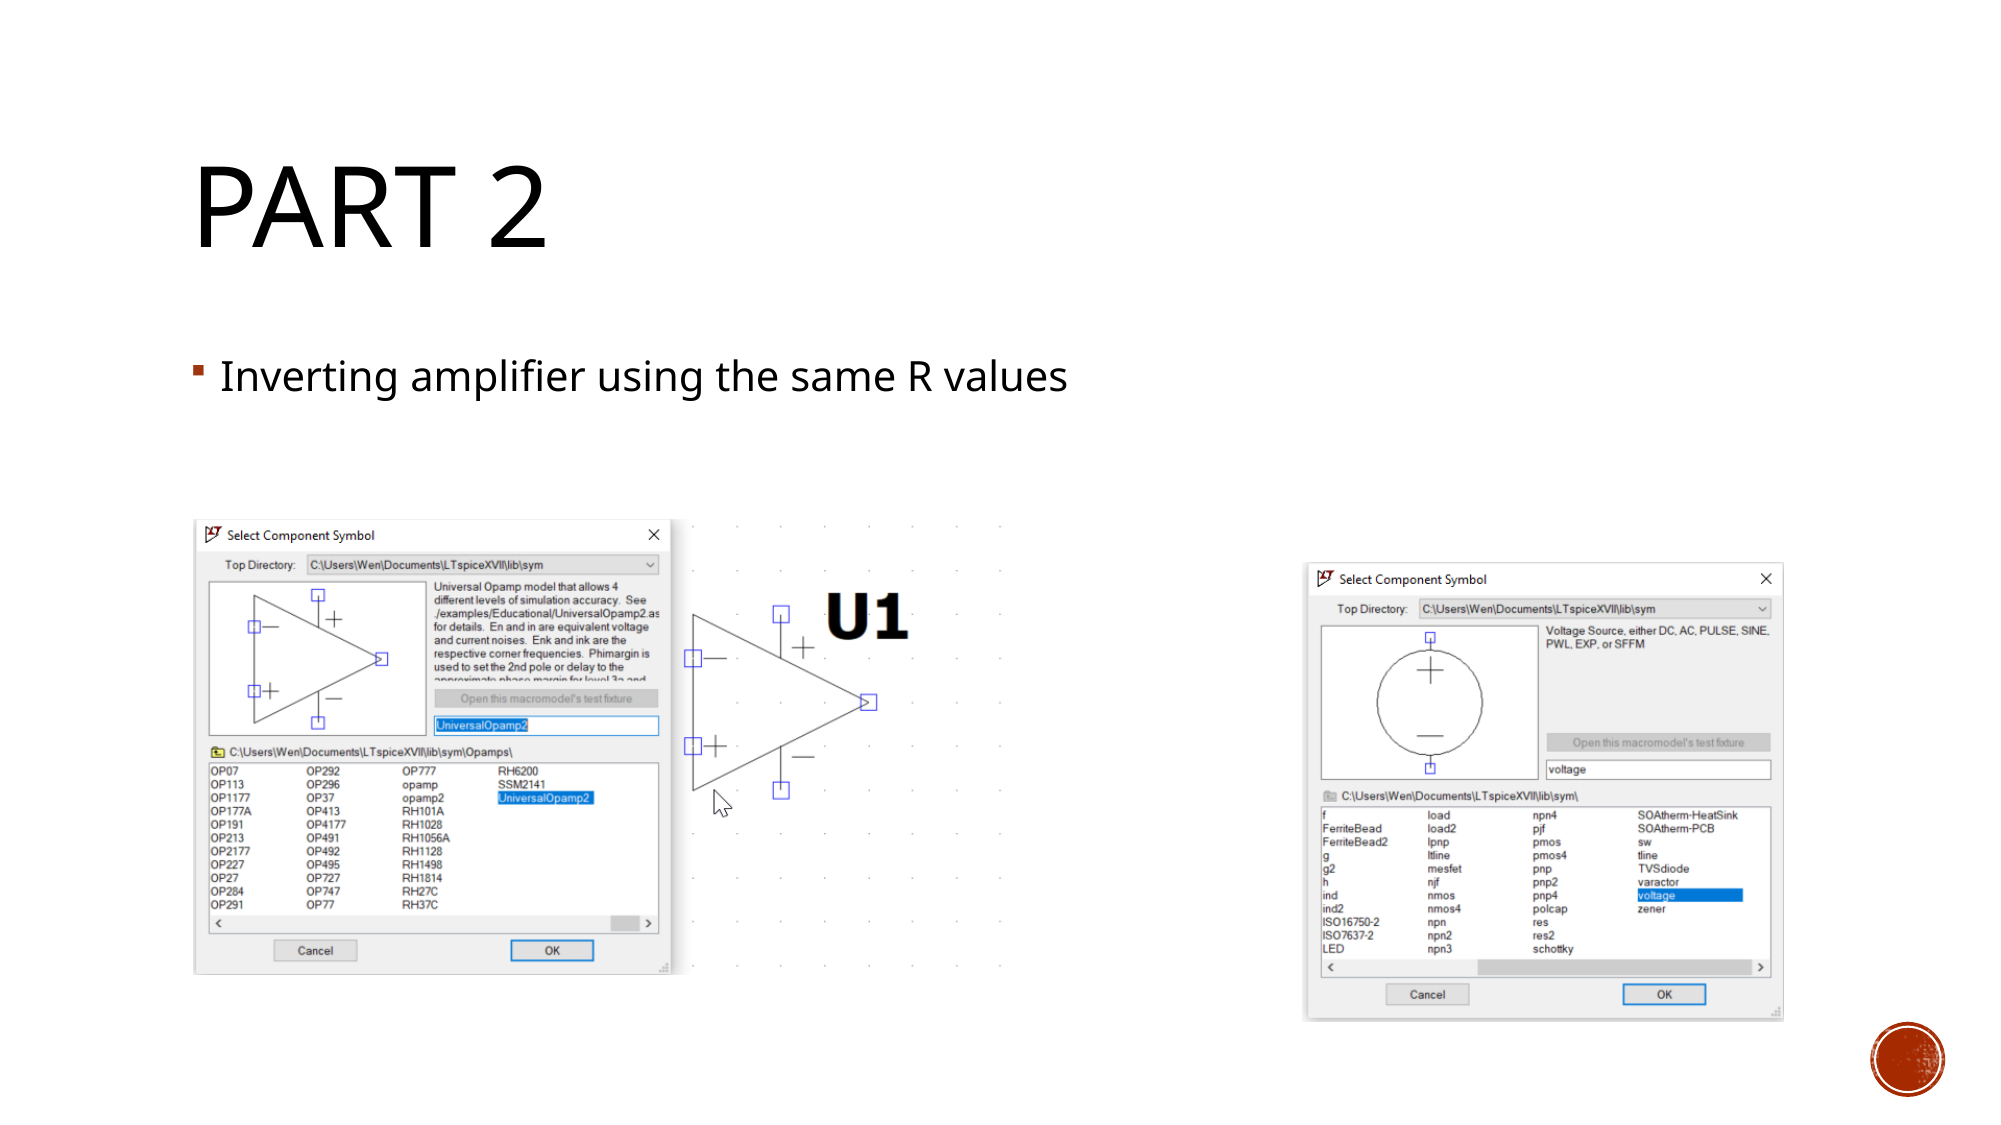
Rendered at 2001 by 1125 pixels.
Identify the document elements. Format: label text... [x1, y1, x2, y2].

list Inverting amplifier using the same R values [175, 348, 1826, 1013]
picture [1302, 562, 1784, 1022]
title Part 2 [175, 79, 1826, 344]
picture [193, 519, 1016, 975]
